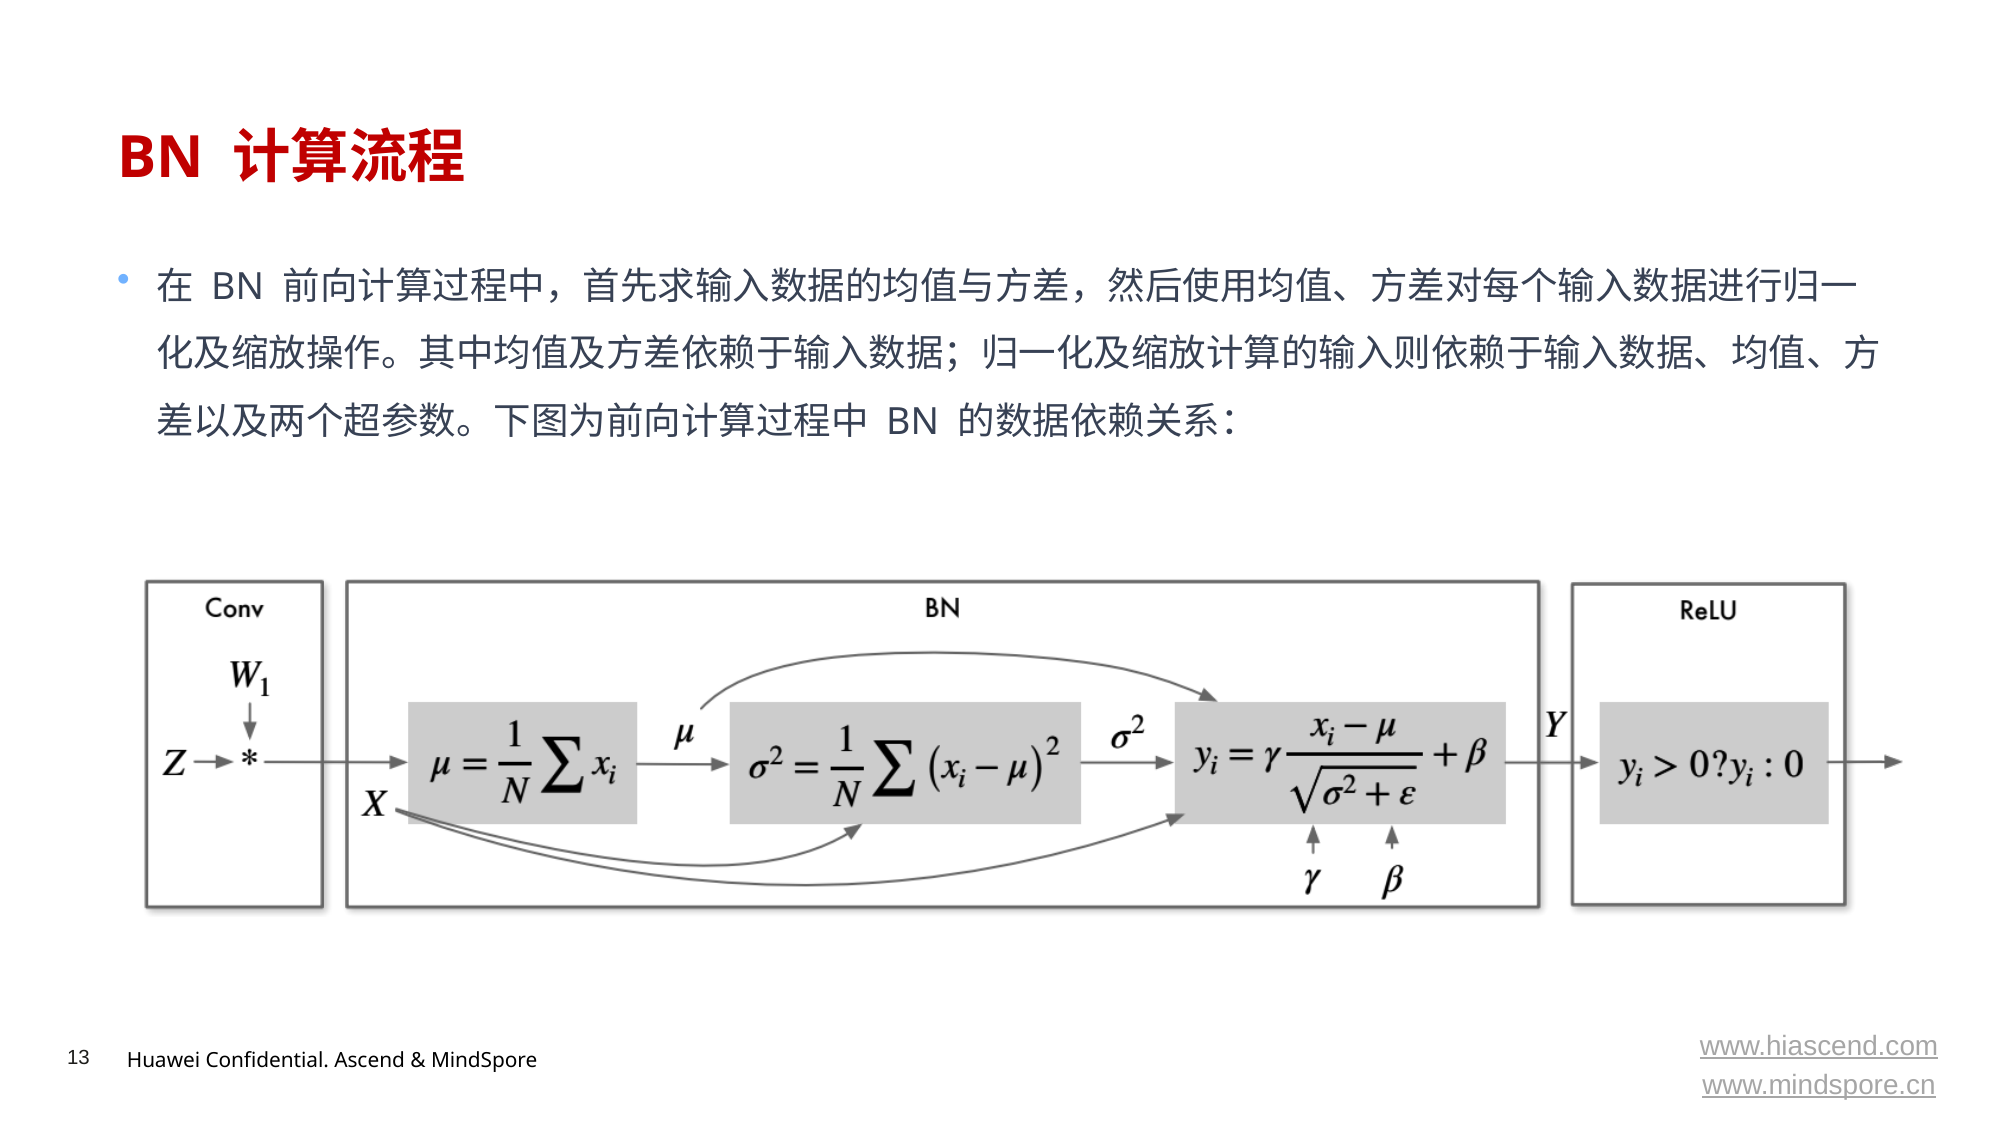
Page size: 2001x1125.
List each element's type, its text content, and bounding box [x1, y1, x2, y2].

picture [140, 574, 1904, 918]
list 在 BN 前向计算过程中，首先求输入数据的均值与方差，然后使用均值、方差对每个输入数据进行归一化及缩放操作。其中均值及方差依赖于输入数据；归一化及缩放计算的输入则依赖于输入数据、均值、方差以及两个超参数。下图为前向计算过程中 BN 的数据依赖关系： [102, 231, 1901, 988]
title BN 计算流程 [102, 111, 1901, 209]
